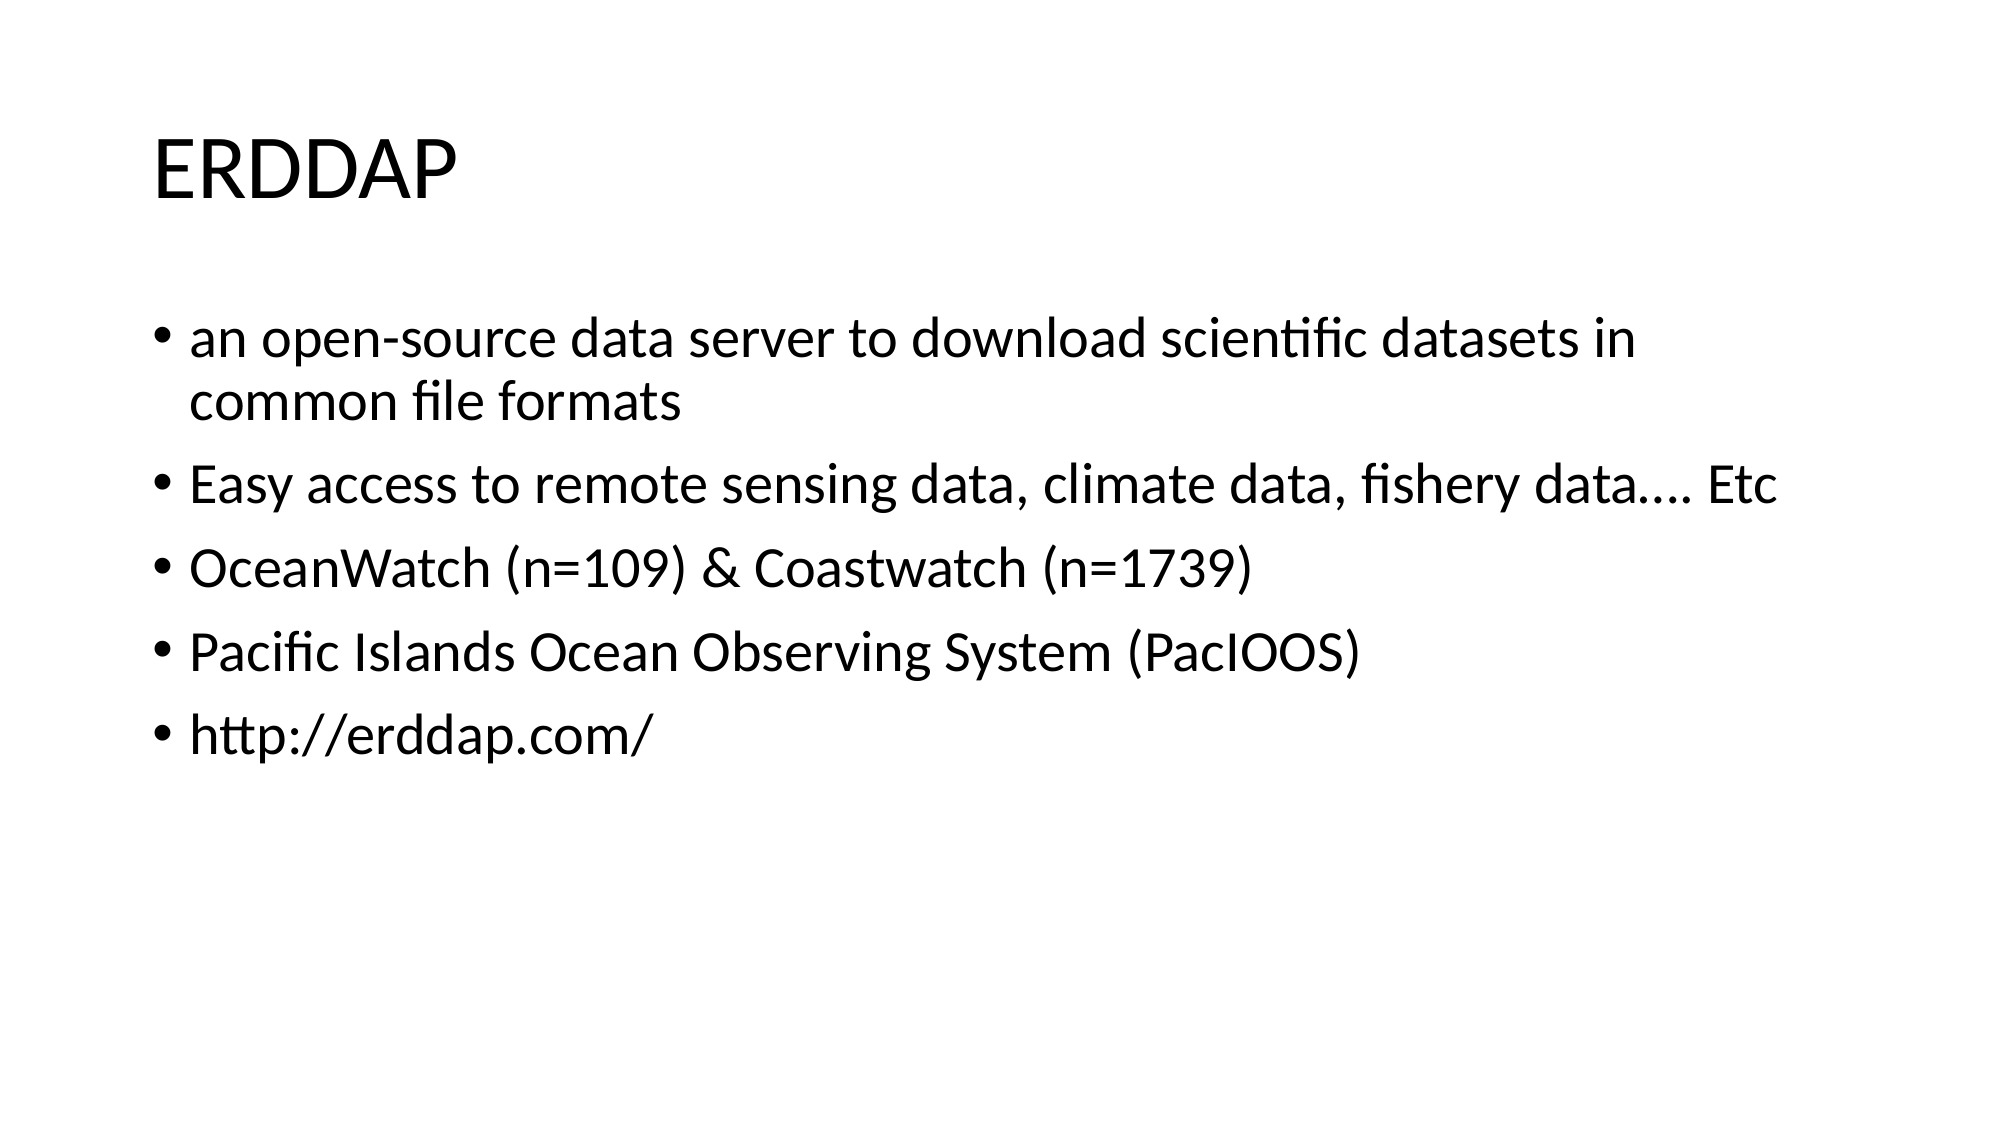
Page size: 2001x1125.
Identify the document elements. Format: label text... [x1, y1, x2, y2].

title ERDDAP [137, 59, 1863, 278]
list an open-source data server to download scientific datasets in common file formats Easy access to remote sensing data, climate data, fishery data…. Etc OceanWatch (n=109) & Coastwatch (n=1739) Pacific Islands Ocean Observing System (PacIOOS) http://erddap.com/ [137, 299, 1863, 1014]
